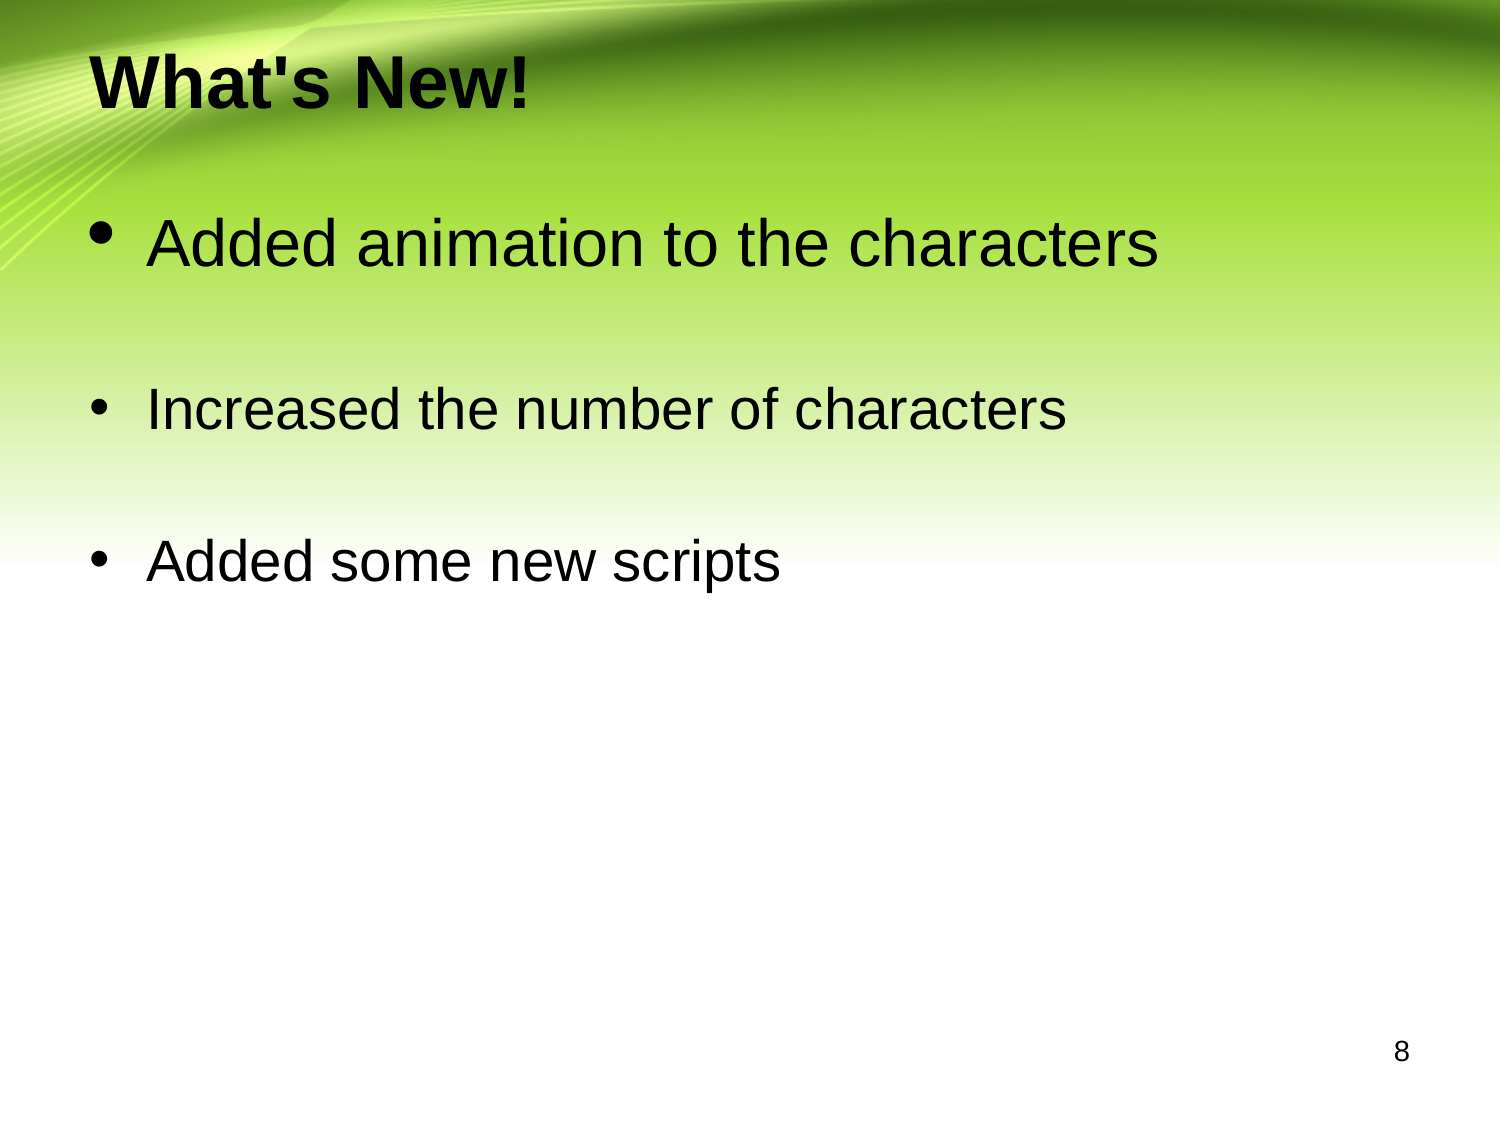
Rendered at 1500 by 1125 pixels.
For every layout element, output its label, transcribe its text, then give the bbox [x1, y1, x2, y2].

text_box Added animation to the characters Increased the number of characters Added some new scripts [75, 192, 1425, 1006]
text_box What's New! [75, 31, 1425, 127]
picture [0, 0, 1500, 1125]
text_box <number> [1074, 1024, 1425, 1103]
